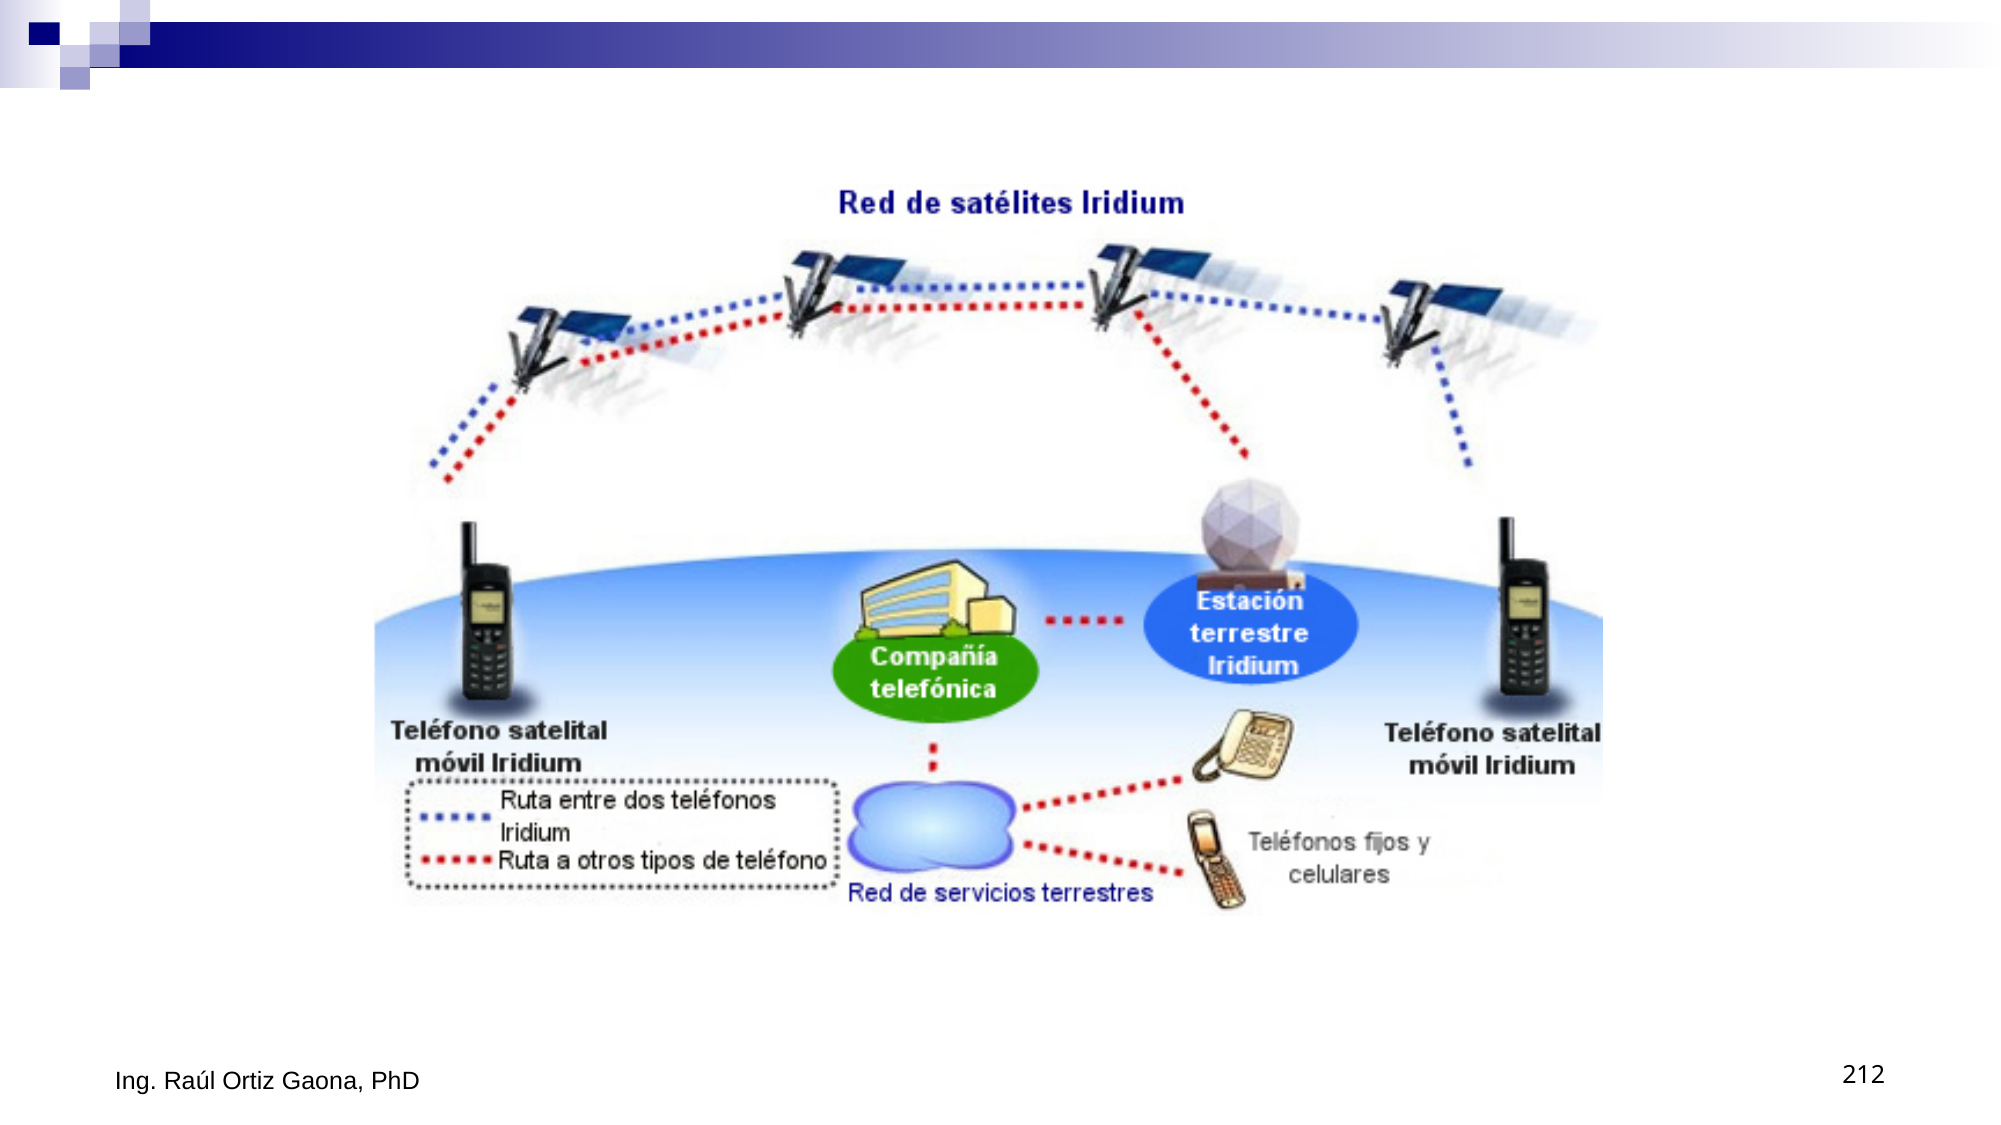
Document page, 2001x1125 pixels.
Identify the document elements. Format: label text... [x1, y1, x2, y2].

picture [373, 184, 1603, 916]
slide_number Ing. Raúl Ortiz Gaona, PhD [99, 1024, 567, 1103]
slide_number 212 [1433, 1025, 1900, 1100]
